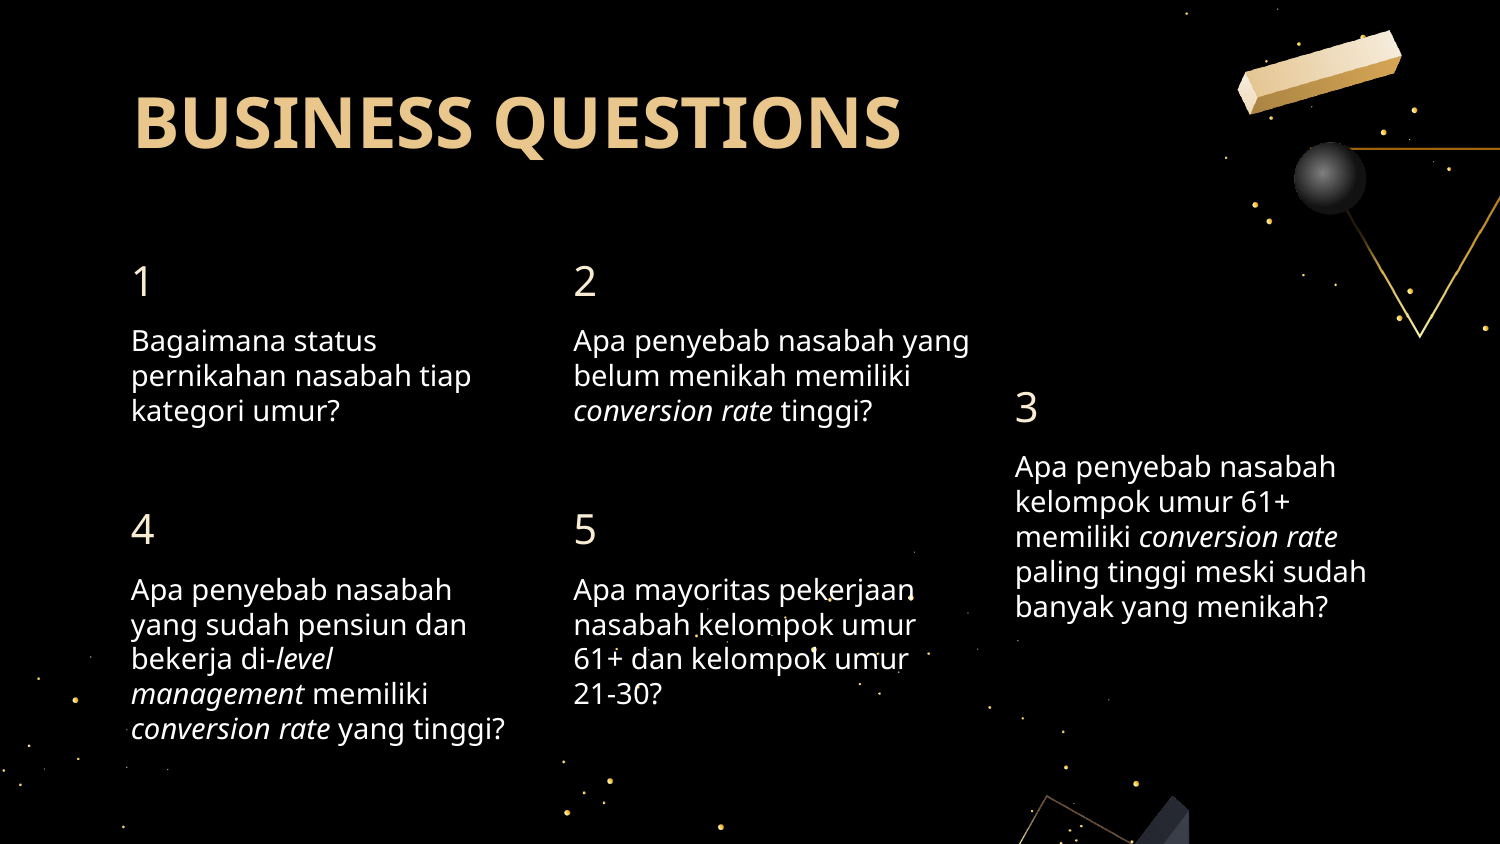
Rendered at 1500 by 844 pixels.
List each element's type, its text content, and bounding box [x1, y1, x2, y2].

subtitle 3 [999, 366, 1383, 434]
picture [0, 656, 249, 844]
picture [1184, 0, 1500, 339]
subtitle 2 [558, 239, 942, 307]
subtitle Apa mayoritas pekerjaan nasabah kelompok umur 61+ dan kelompok umur 21-30? [558, 555, 968, 682]
subtitle 5 [558, 488, 942, 556]
subtitle 4 [115, 488, 500, 556]
subtitle Apa penyebab nasabah yang sudah pensiun dan bekerja di-level management memiliki conversion rate yang tinggi? [115, 555, 525, 682]
picture [506, 530, 1327, 844]
subtitle Bagaimana status pernikahan nasabah tiap kategori umur? [115, 307, 500, 433]
subtitle Apa penyebab nasabah kelompok umur 61+ memiliki conversion rate paling tinggi meski sudah banyak yang menikah? [999, 434, 1383, 559]
subtitle 1 [115, 239, 500, 307]
subtitle Apa penyebab nasabah yang belum menikah memiliki conversion rate tinggi? [558, 307, 987, 433]
title BUSINESS QUESTIONS [116, 78, 1179, 165]
